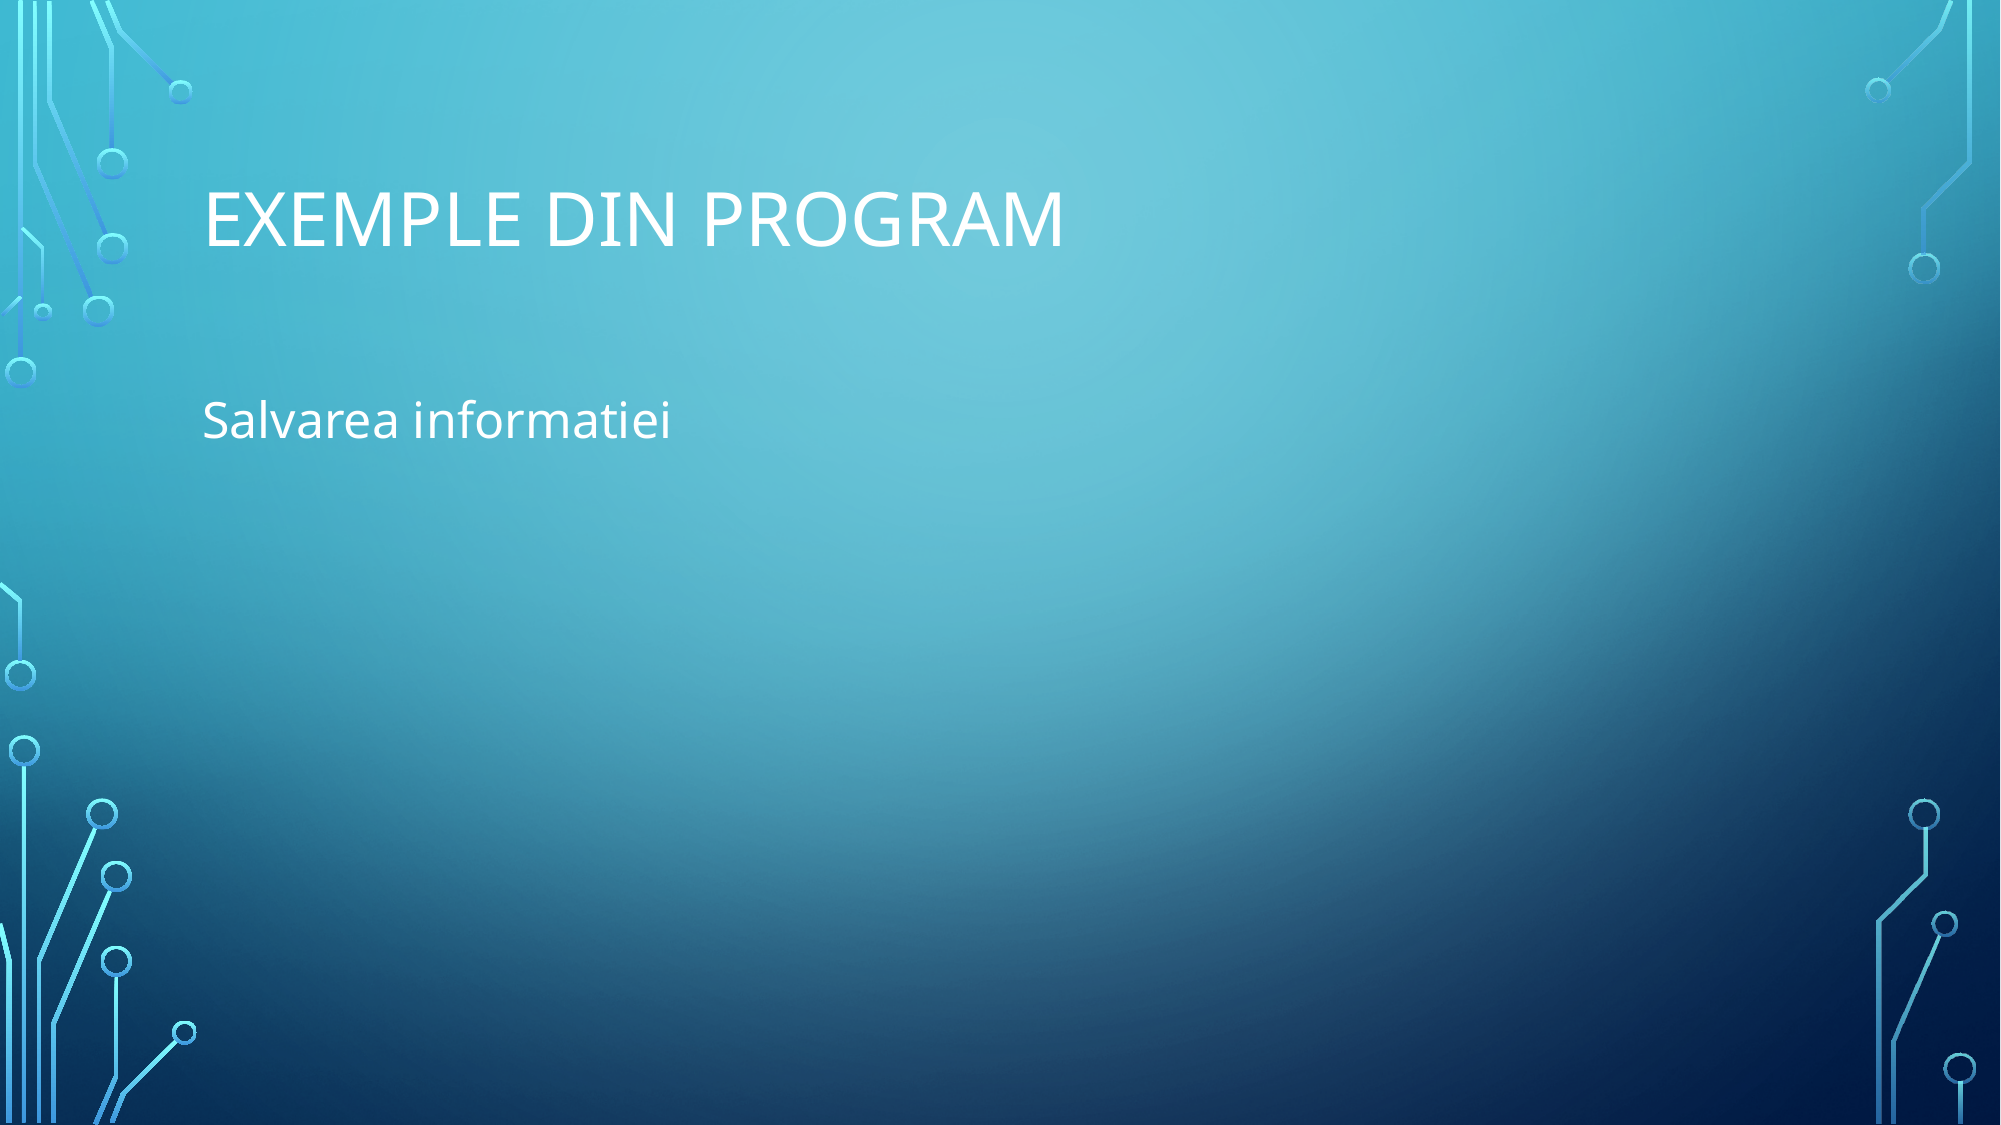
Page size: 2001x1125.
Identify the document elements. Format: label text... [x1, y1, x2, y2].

list Salvarea informatiei [187, 369, 1813, 950]
title Exemple din program [187, 101, 1813, 344]
